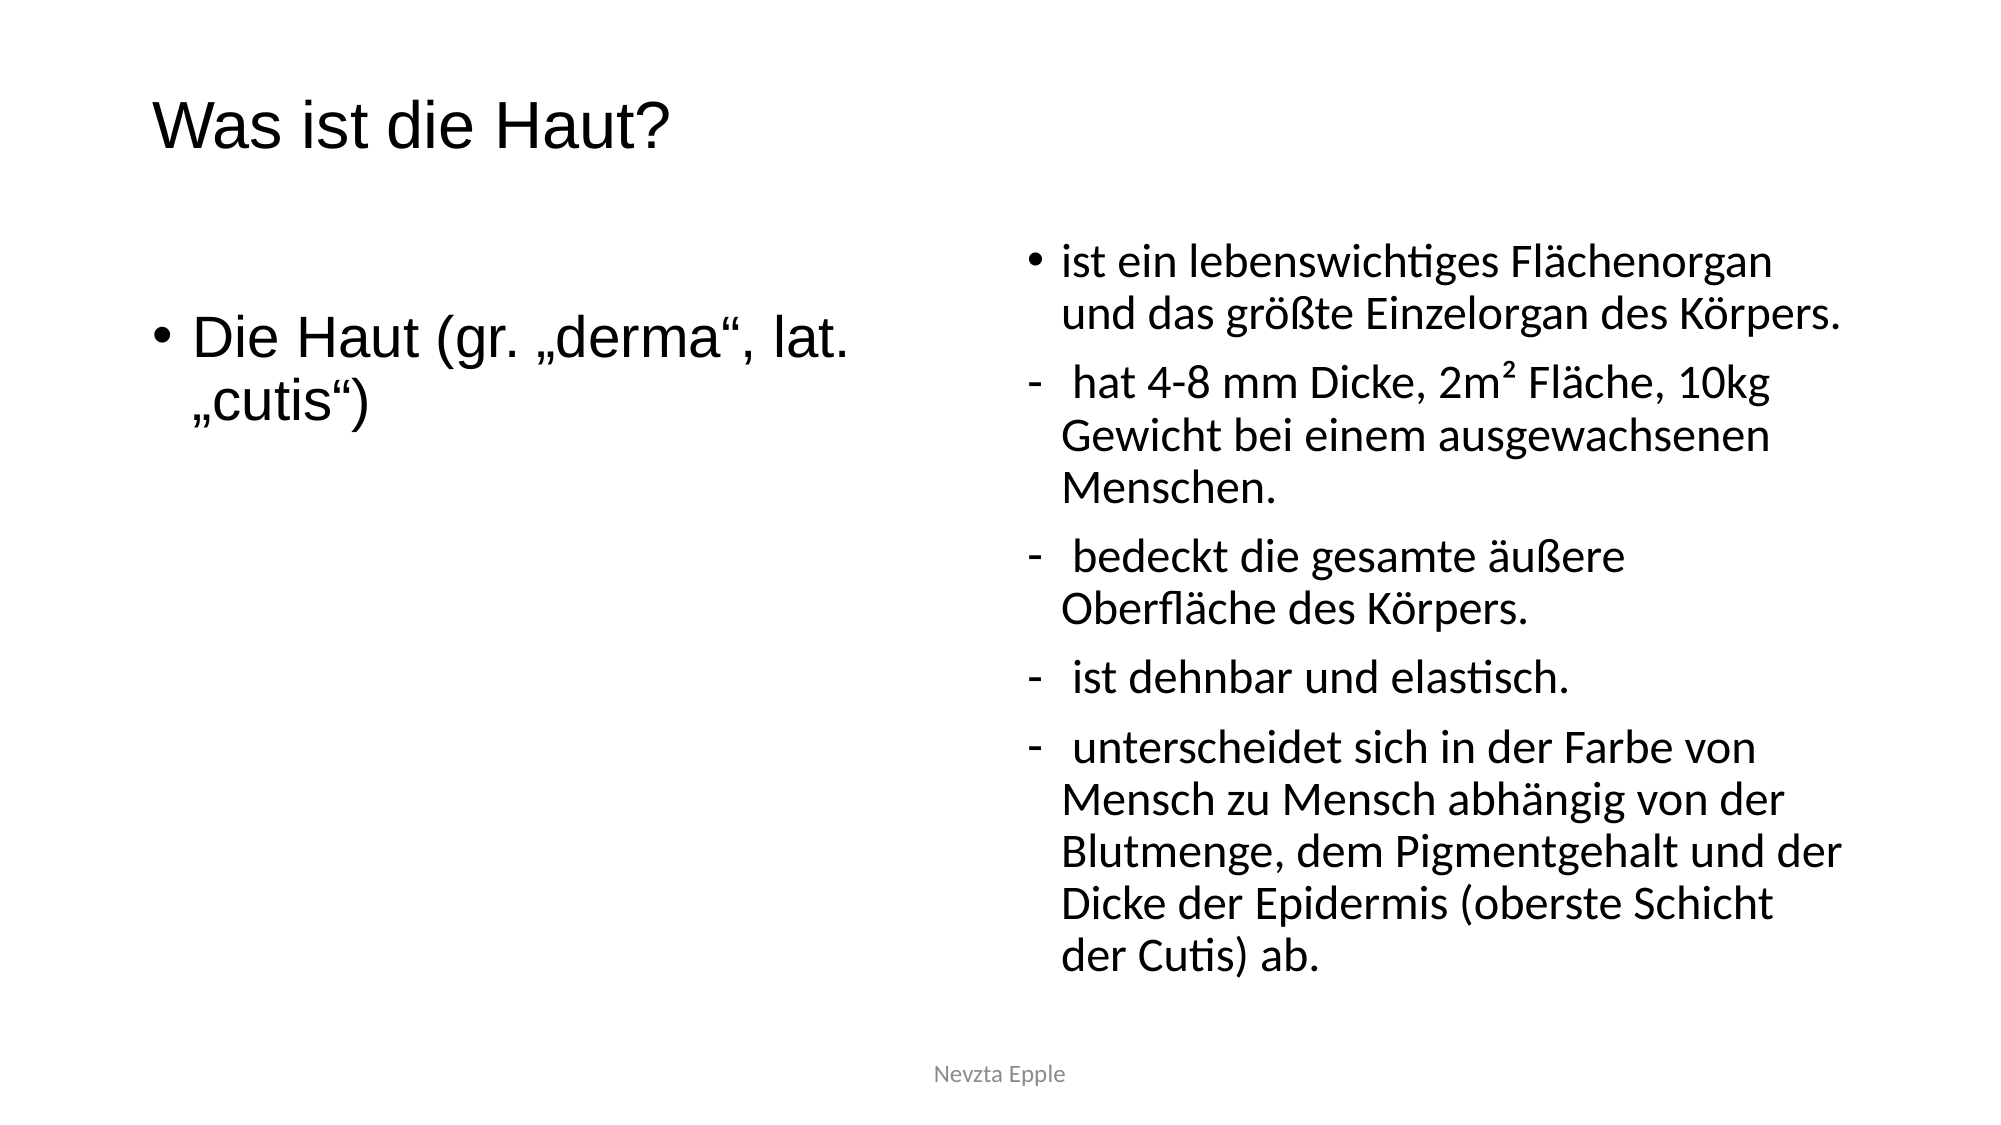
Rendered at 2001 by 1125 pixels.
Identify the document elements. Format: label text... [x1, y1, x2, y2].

list ist ein lebenswichtiges Flächenorgan und das größte Einzelorgan des Körpers. hat 4-8 mm Dicke, 2m² Fläche, 10kg Gewicht bei einem ausgewachsenen Menschen. bedeckt die gesamte äußere Oberfläche des Körpers. ist dehnbar und elastisch. unterscheidet sich in der Farbe von Mensch zu Mensch abhängig von der Blutmenge, dem Pigmentgehalt und der Dicke der Epidermis (oberste Schicht der Cutis) ab. [1012, 228, 1863, 1014]
footer Nevzta Epple [662, 1042, 1338, 1103]
title Was ist die Haut? [137, 59, 1863, 195]
list Die Haut (gr. „derma“, lat. „cutis“) [137, 299, 988, 487]
